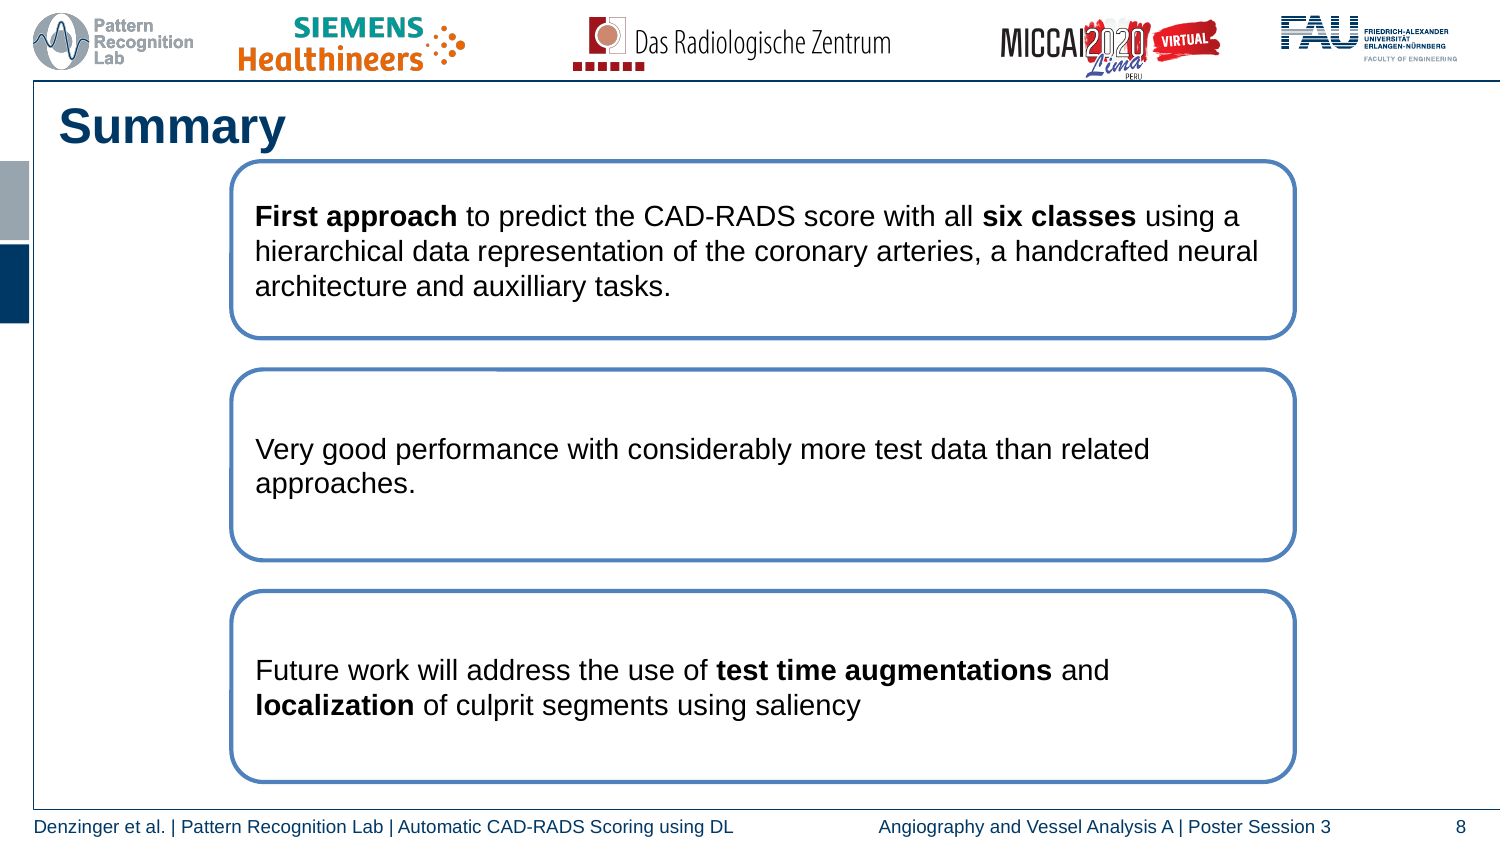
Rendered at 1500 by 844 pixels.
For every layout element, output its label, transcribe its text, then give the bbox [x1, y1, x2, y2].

text_box First approach to predict the CAD-RADS score with all six classes using a hierarchical data representation of the coronary arteries, a handcrafted neural architecture and auxilliary tasks. [229, 159, 1297, 341]
picture [998, 6, 1224, 85]
picture [239, 17, 465, 71]
picture [33, 13, 193, 70]
text_box Very good performance with considerably more test data than related approaches. [229, 367, 1297, 563]
picture [573, 17, 890, 71]
text_box Future work will address the use of test time augmentations and localization of culprit segments using saliency [229, 588, 1297, 785]
list Summary [43, 86, 990, 135]
